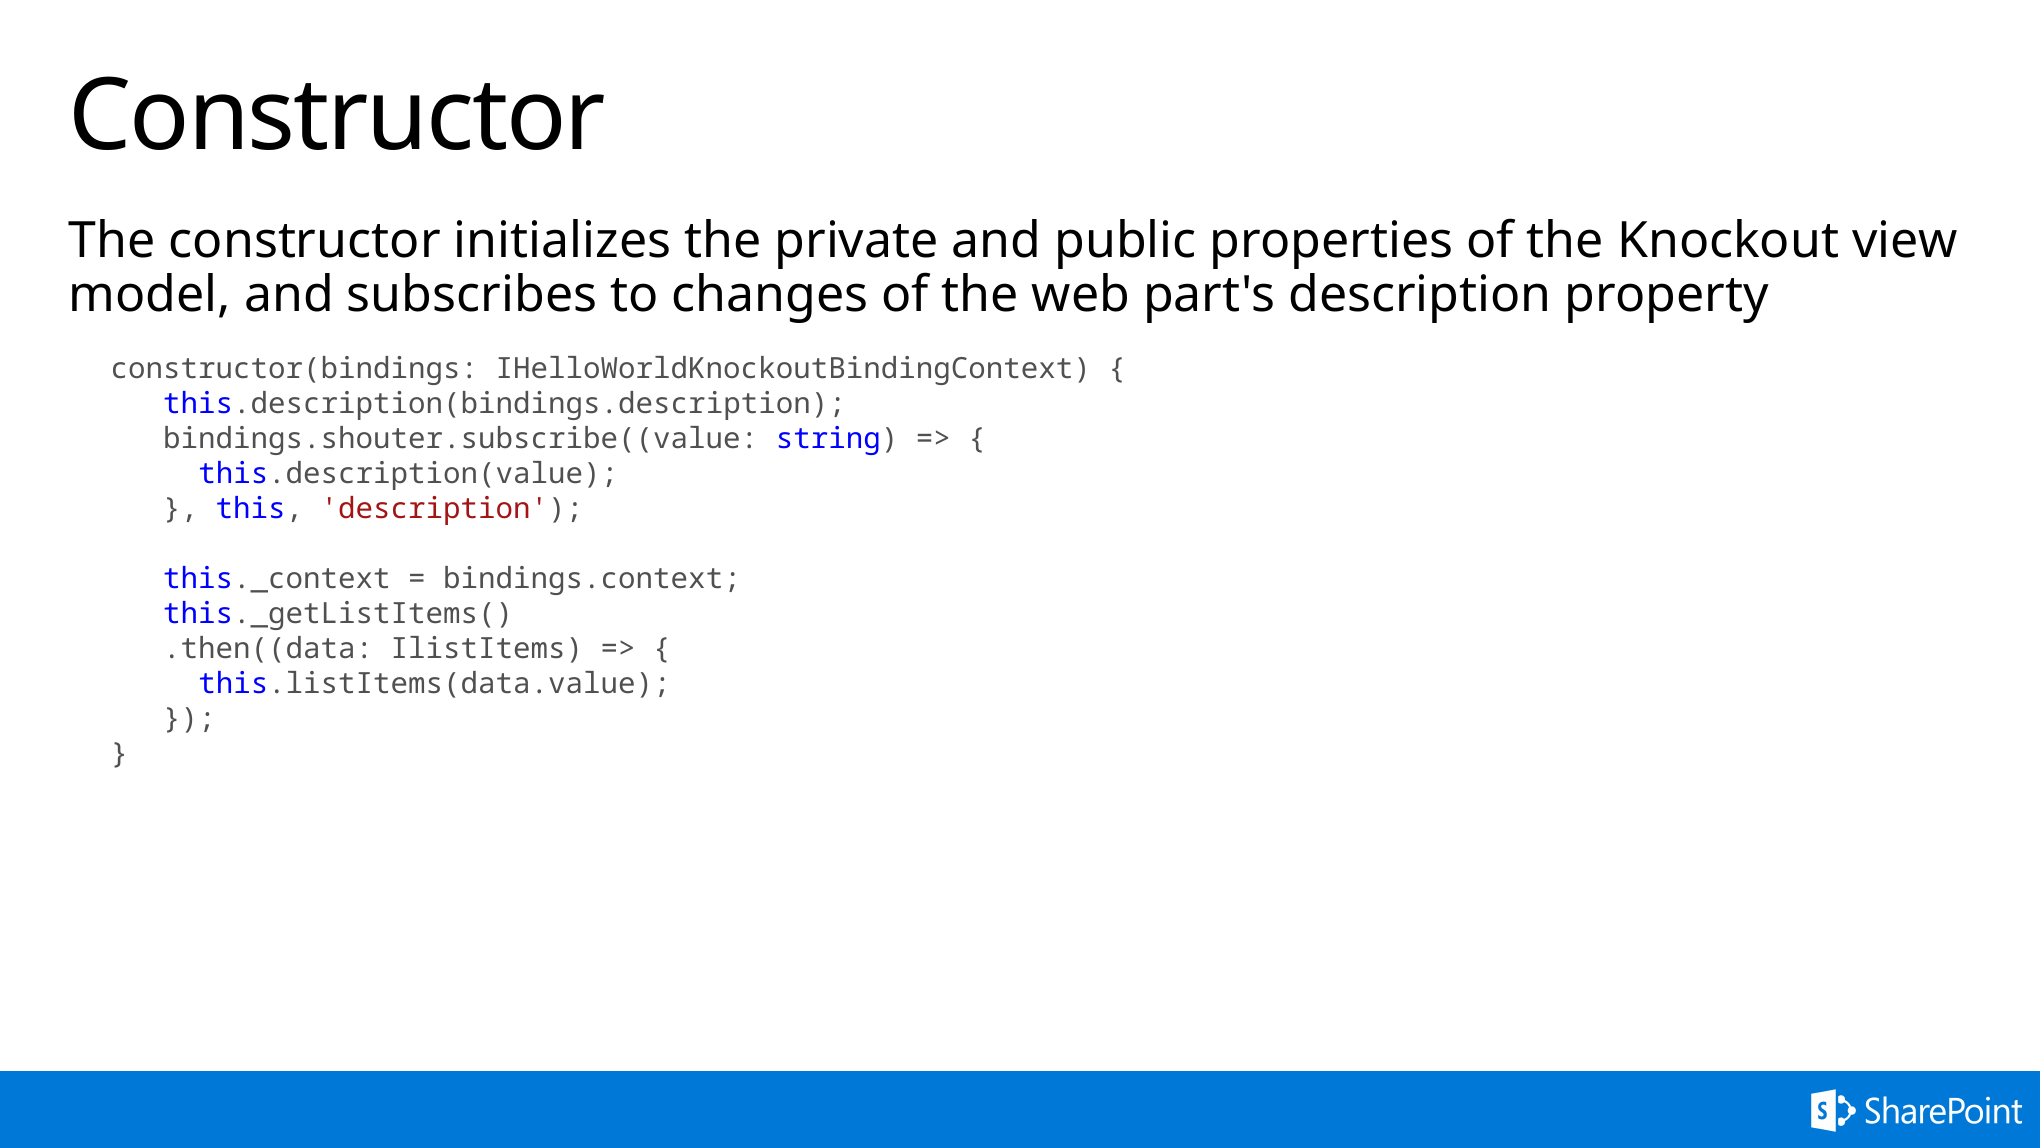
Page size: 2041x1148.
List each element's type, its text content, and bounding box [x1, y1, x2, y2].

title Constructor [45, 48, 1996, 198]
list The constructor initializes the private and public properties of the Knockout view model, and subscribes to changes of the web part's description property [45, 198, 1996, 539]
text_box constructor(bindings: IHelloWorldKnockoutBindingContext) { this.description(bindings.description); bindings.shouter.subscribe((value: string) => { this.description(value); }, this, 'description'); this._context = bindings.context; this._getListItems() .then((data: IlistItems) => { this.listItems(data.value); }); } [63, 325, 1895, 793]
picture [1793, 1071, 2040, 1148]
